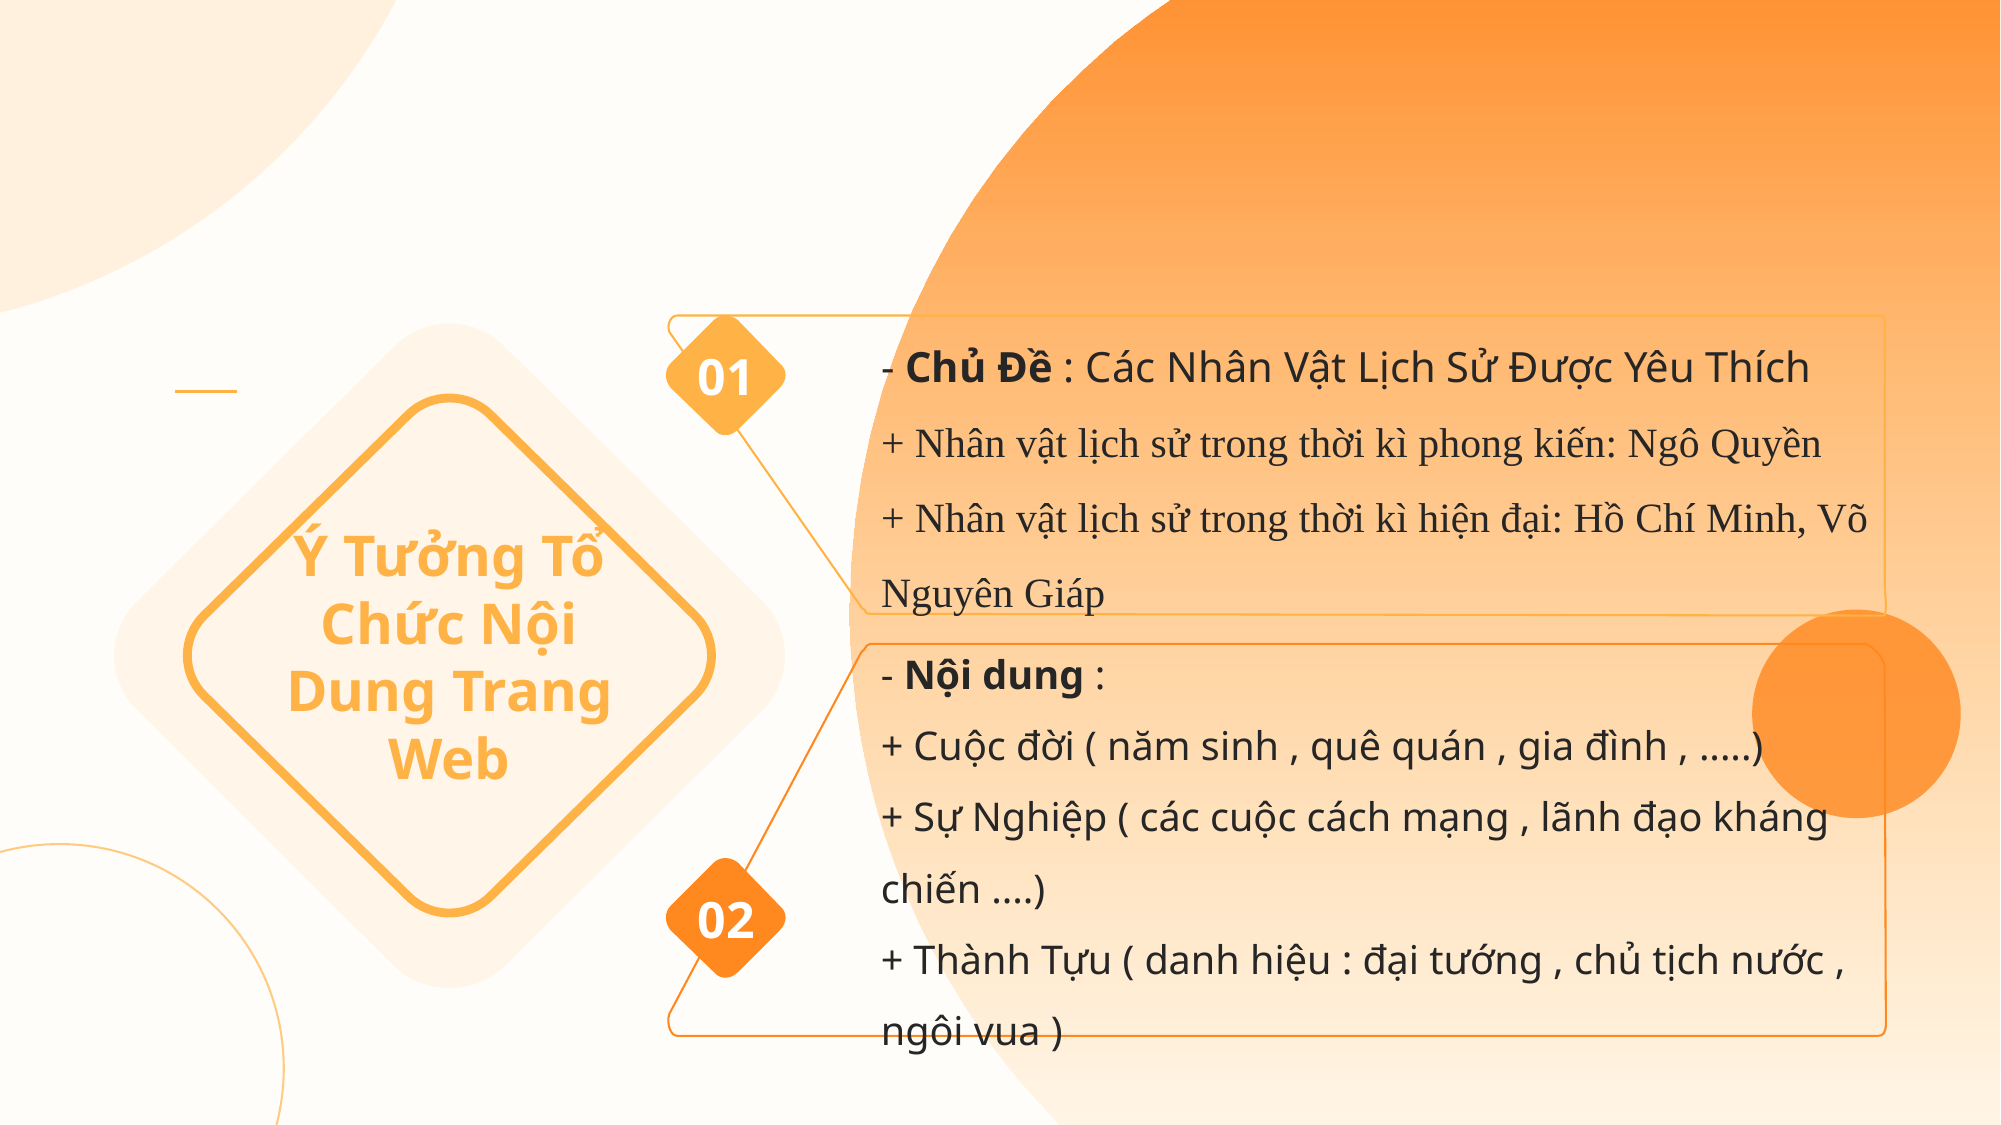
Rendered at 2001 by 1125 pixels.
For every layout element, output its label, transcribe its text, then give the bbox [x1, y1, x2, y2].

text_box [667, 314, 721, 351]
text_box Ý Tưởng Tổ Chức Nội Dung Trang Web [187, 398, 712, 914]
text_box - Chủ Đề : Các Nhân Vật Lịch Sử Được Yêu Thích + Nhân vật lịch sử trong thời kì phong kiến: Ngô Quyền + Nhân vật lịch sử trong thời kì hiện đại: Hồ Chí Minh, Võ Nguyên Giáp [730, 314, 1887, 617]
text_box - Nội dung : + Cuộc đời ( năm sinh , quê quán , gia đình , .....) + Sự Nghiệp ( các cuộc cách mạng , lãnh đạo kháng chiến ....) + Thành Tựu ( danh hiệu : đại tướng , chủ tịch nước , ngôi vua ) [667, 642, 1887, 1037]
text_box 02 [664, 857, 787, 979]
text_box 01 [664, 314, 787, 437]
text_box [114, 323, 785, 989]
